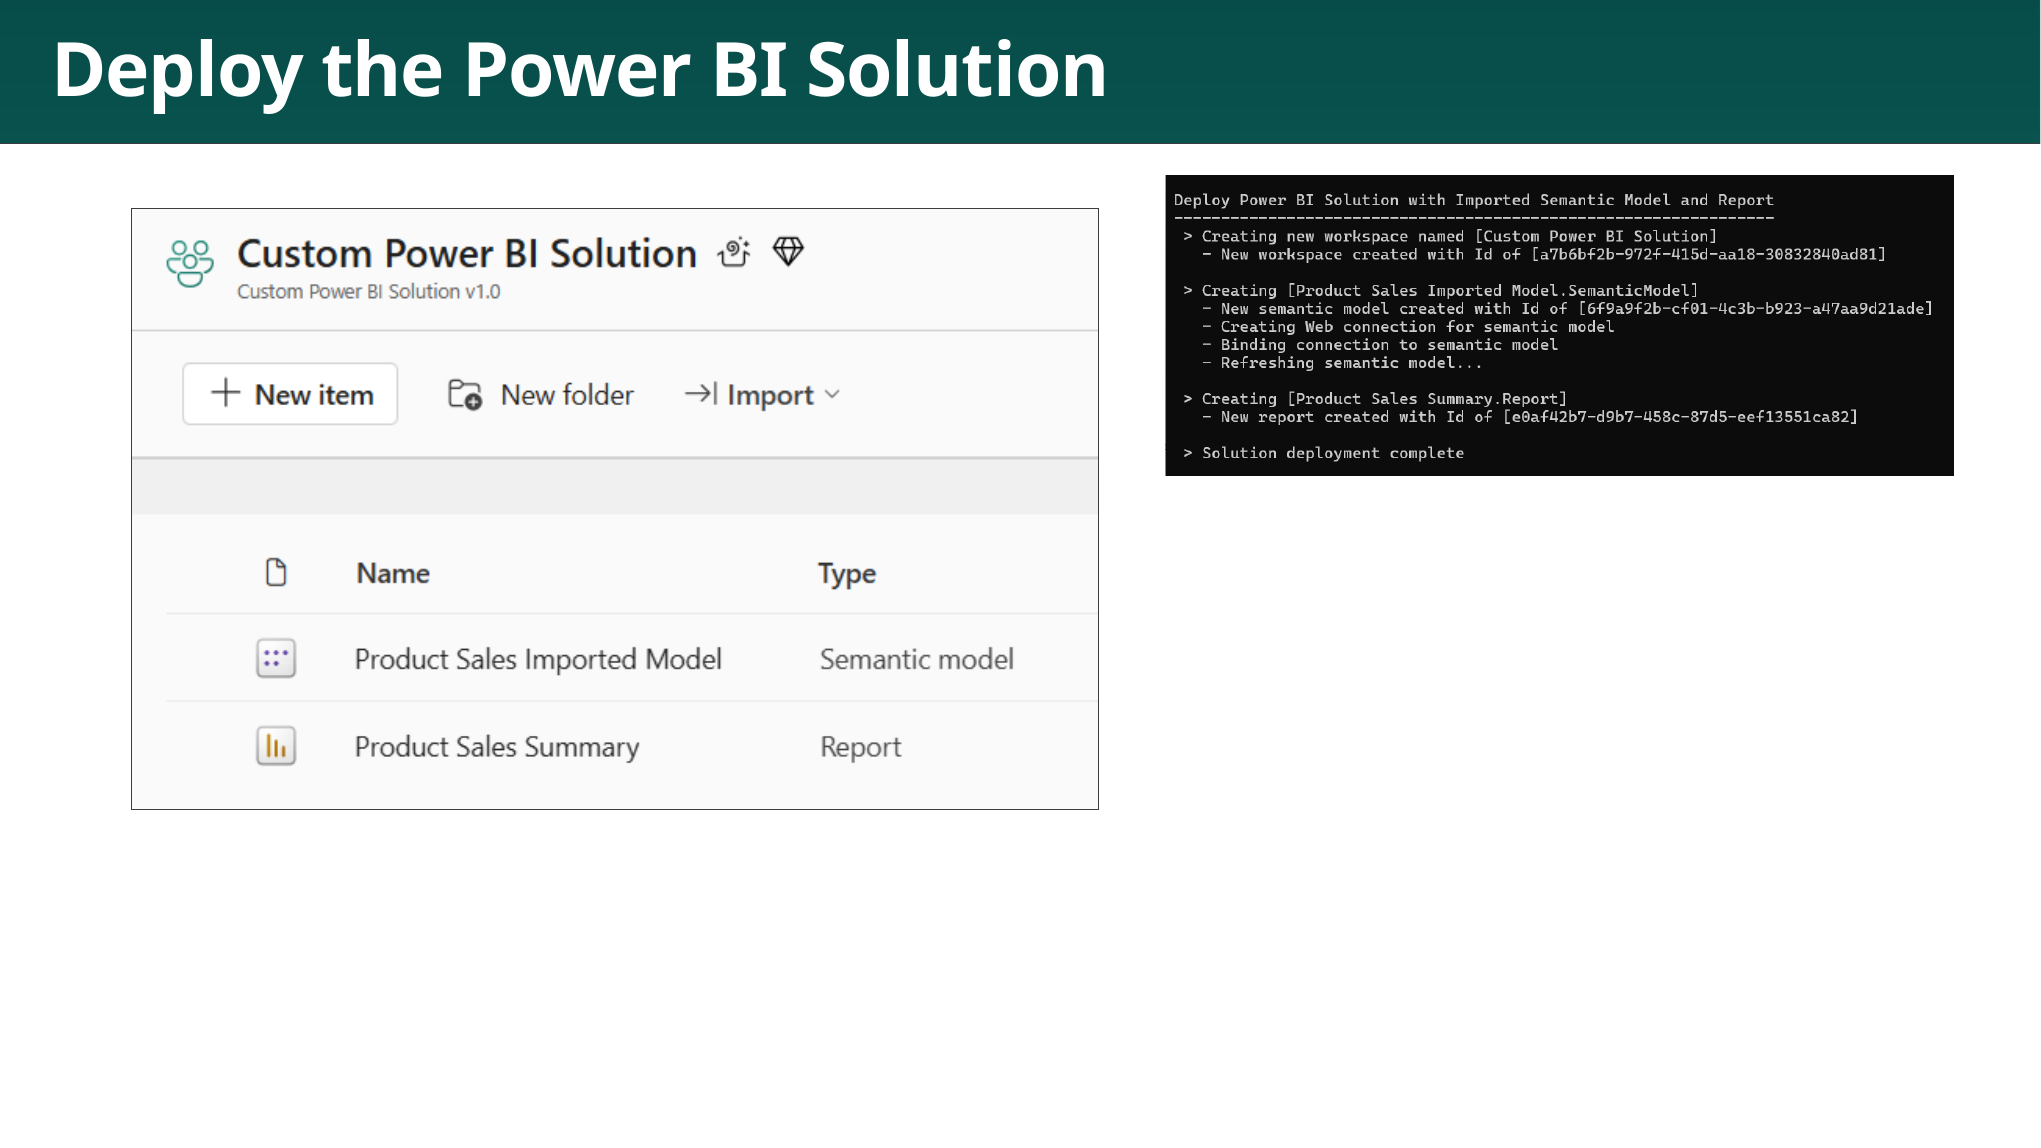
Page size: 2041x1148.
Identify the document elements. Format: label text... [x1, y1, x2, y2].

picture [1165, 175, 1955, 476]
title Deploy the Power BI Solution [51, 31, 1988, 113]
picture [131, 208, 1100, 811]
